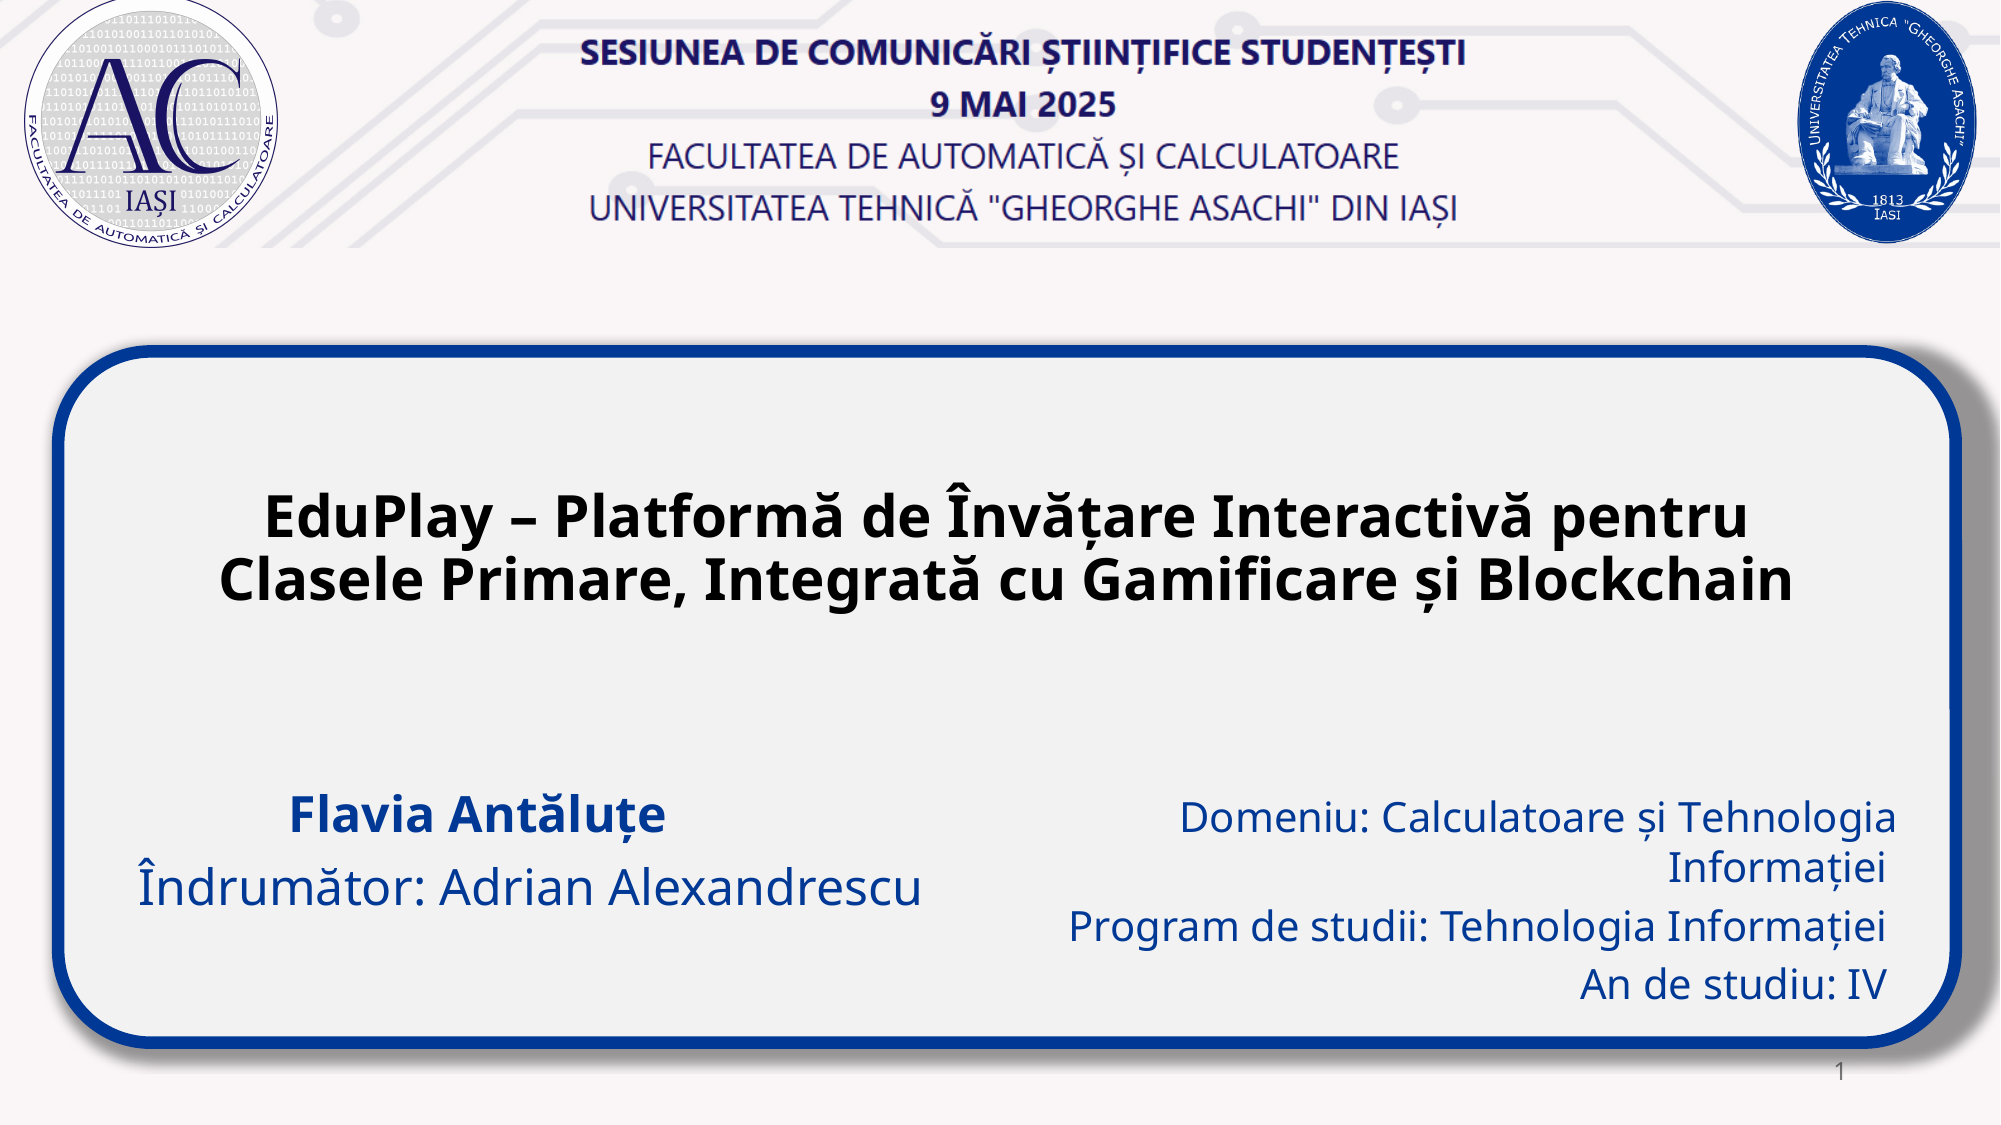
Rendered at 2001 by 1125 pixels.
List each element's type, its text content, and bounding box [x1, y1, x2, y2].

picture [0, 0, 2000, 249]
text_box Domeniu: Calculatoare și Tehnologia Informației Program de studii: Tehnologia Informației An de studiu: IV [958, 783, 1913, 914]
text_box EduPlay – Platformă de Învățare Interactivă pentru Clasele Primare, Integrată cu Gamificare și Blockchain [151, 422, 1863, 678]
text_box [56, 349, 1958, 1045]
slide_number 1 [1412, 1042, 1863, 1103]
text_box Flavia Antăluțe Îndrumător: Adrian Alexandrescu [131, 772, 1742, 925]
